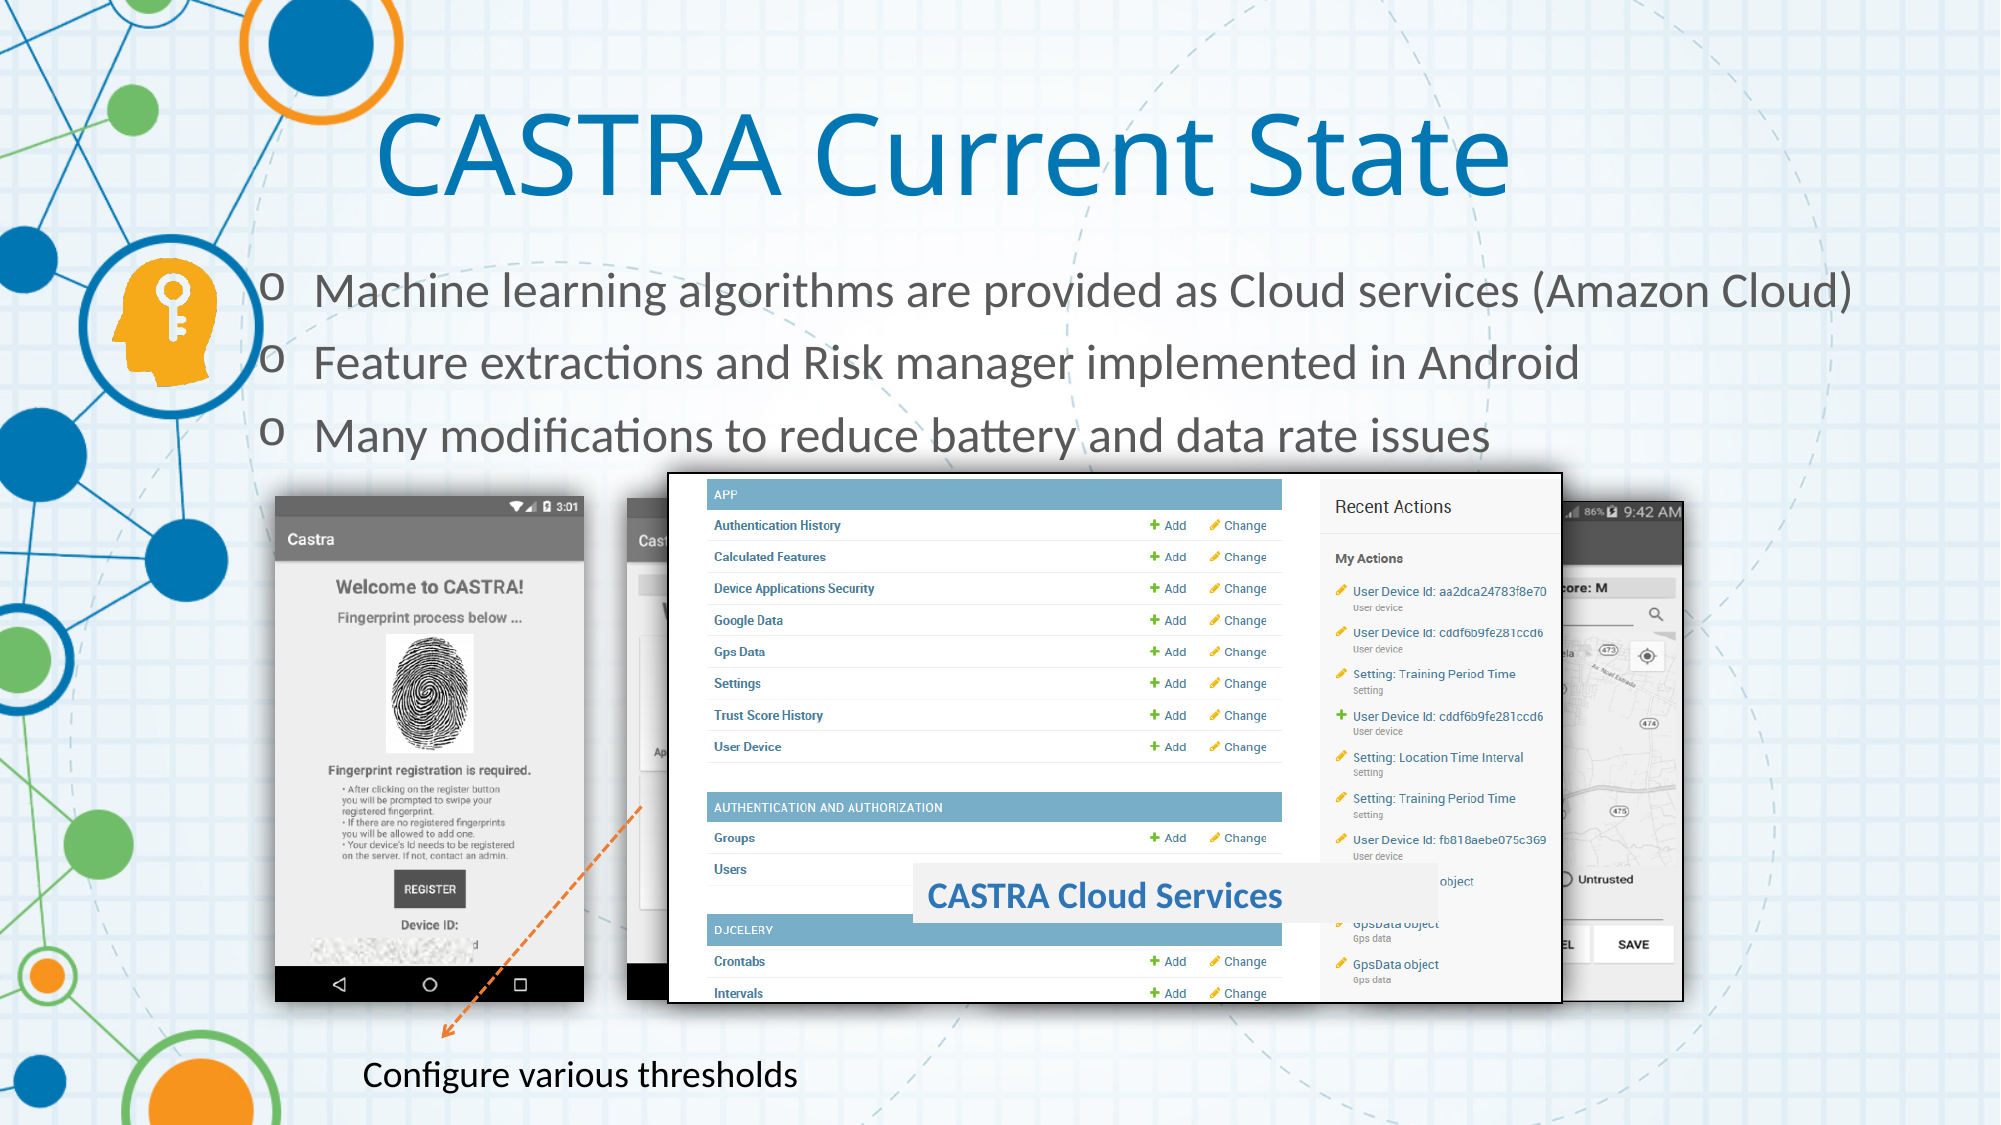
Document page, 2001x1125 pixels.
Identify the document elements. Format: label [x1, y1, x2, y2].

picture [0, 612, 66, 707]
text_box [441, 806, 642, 1039]
picture [0, 0, 2000, 1125]
